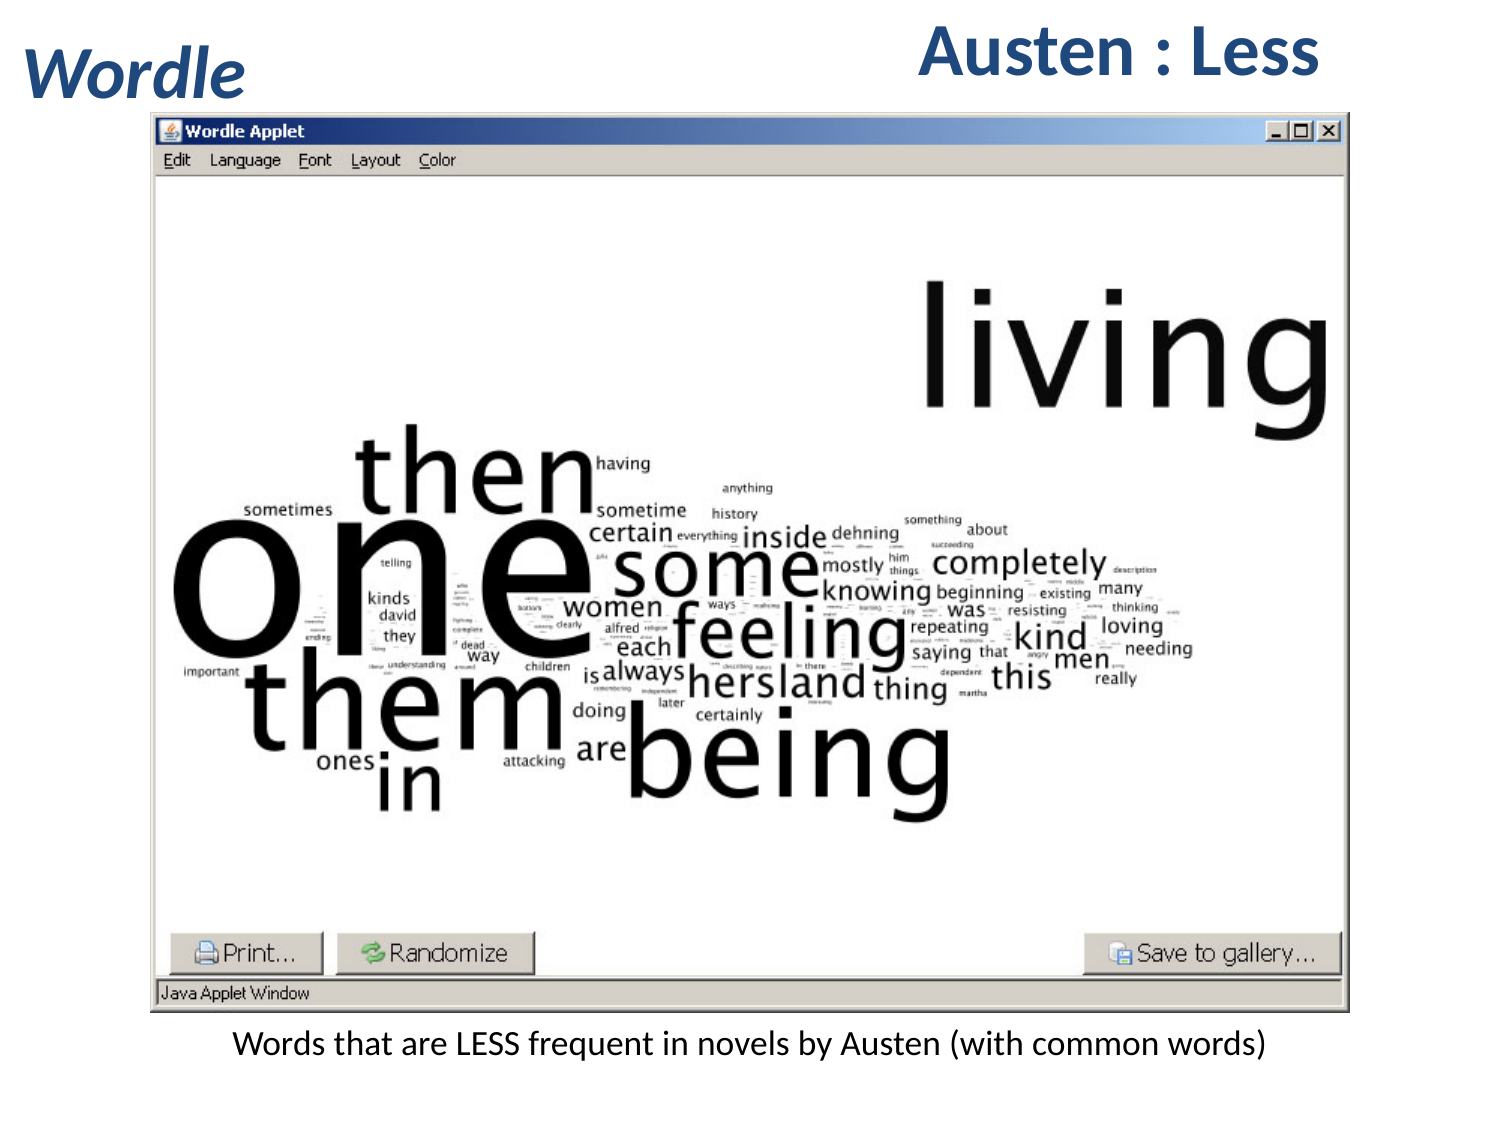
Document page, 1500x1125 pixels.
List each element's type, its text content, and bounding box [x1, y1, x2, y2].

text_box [149, 112, 1351, 1076]
text_box Austen : Less [897, 6, 1466, 105]
text_box Wordle [0, 29, 354, 128]
